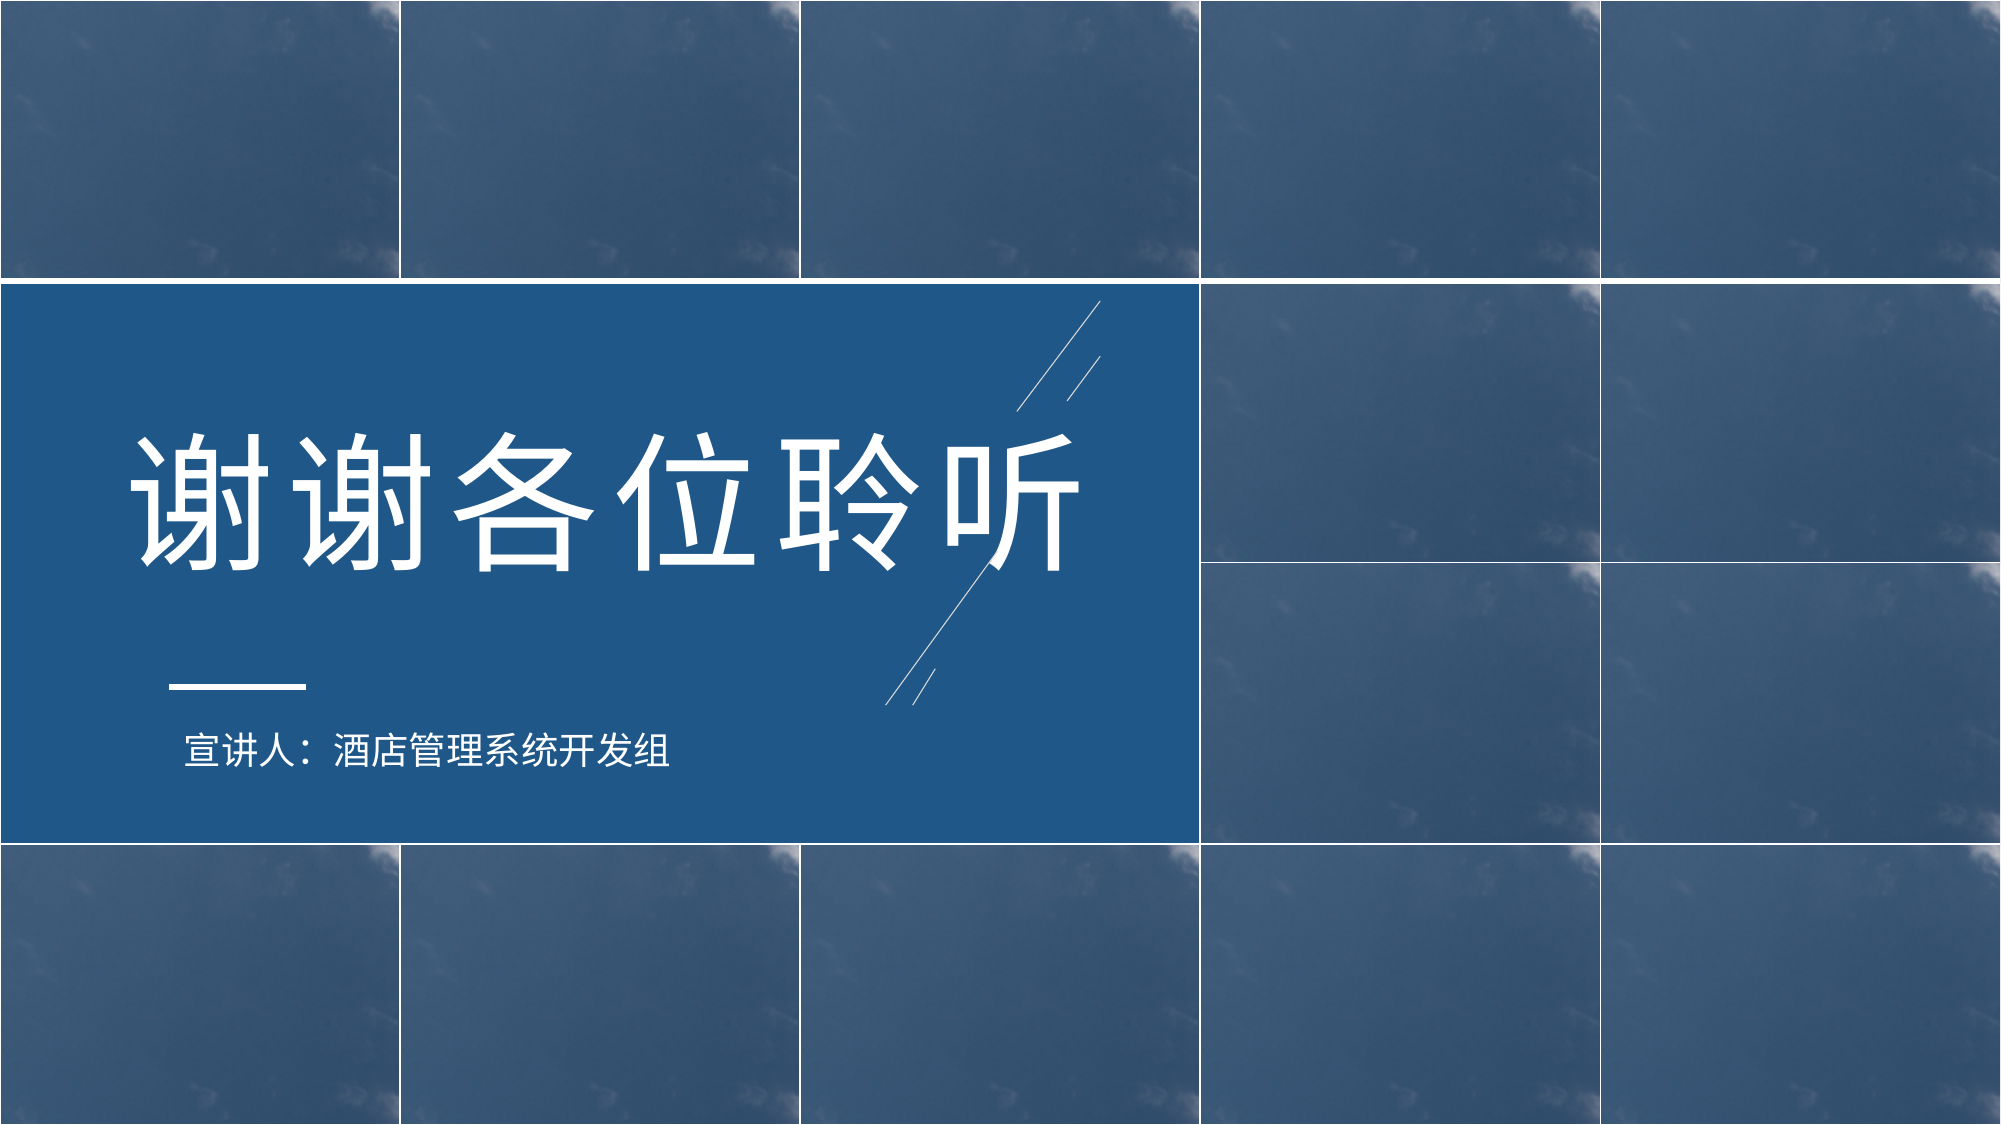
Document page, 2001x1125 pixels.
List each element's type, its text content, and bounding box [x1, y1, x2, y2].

text_box 宣讲人：酒店管理系统开发组 [169, 719, 687, 780]
picture [1, 1, 399, 278]
text_box 谢谢各位聆听 [109, 400, 1134, 597]
picture [801, 1, 1199, 278]
picture [1, 845, 399, 1124]
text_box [1016, 300, 1101, 412]
picture [801, 845, 1199, 1124]
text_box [1067, 356, 1101, 401]
picture [1201, 1, 1600, 278]
picture [1601, 563, 2000, 843]
picture [1201, 845, 1600, 1124]
picture [1601, 1, 2000, 278]
picture [1201, 284, 1600, 562]
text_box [885, 551, 998, 706]
picture [1201, 563, 1600, 843]
picture [401, 845, 799, 1124]
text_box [912, 668, 936, 706]
picture [1601, 845, 2000, 1124]
picture [1601, 284, 2000, 562]
picture [401, 1, 799, 278]
